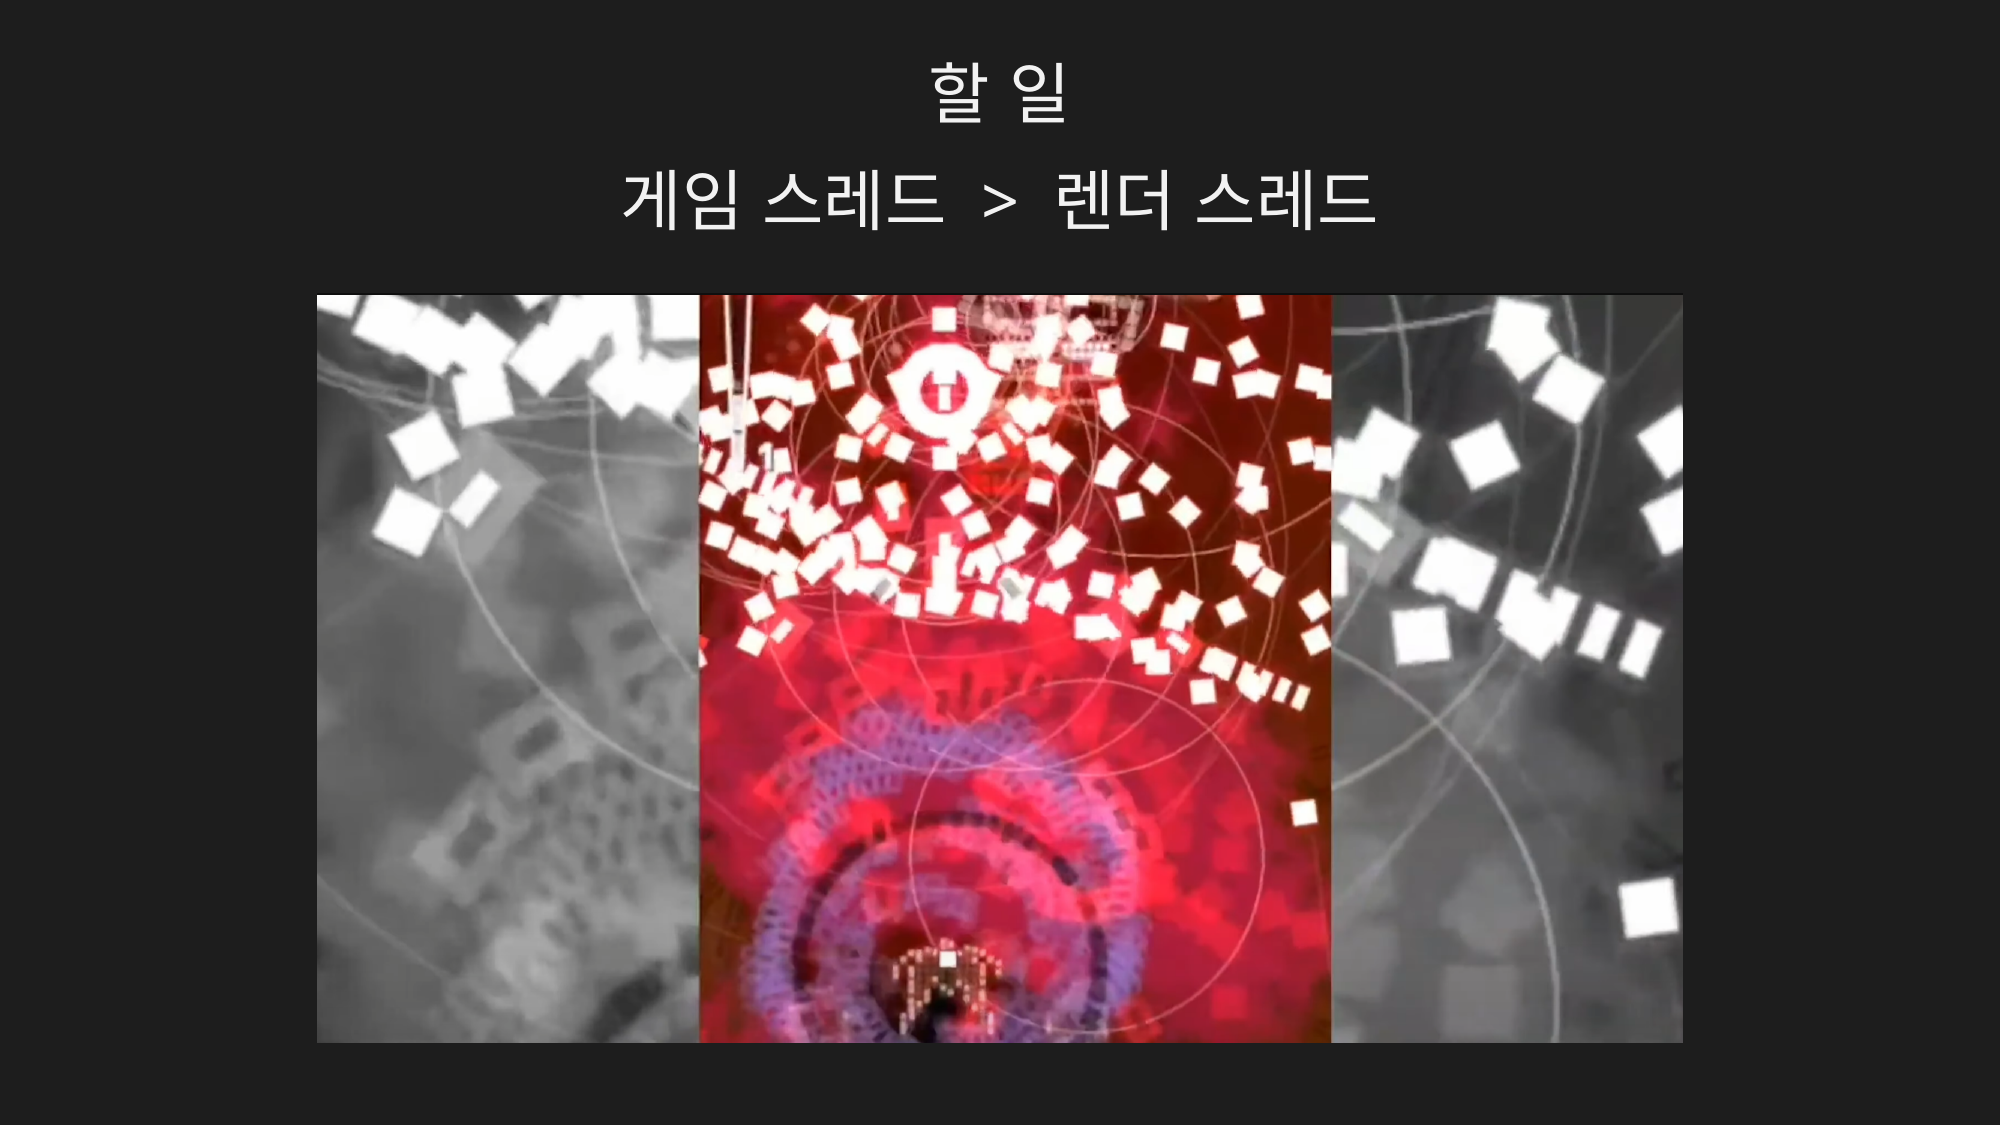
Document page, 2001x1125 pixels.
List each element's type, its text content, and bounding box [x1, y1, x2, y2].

text_box 할 일 [914, 44, 1086, 139]
picture [316, 293, 1683, 1043]
text_box 게임 스레드 > 렌더 스레드 [605, 151, 1395, 247]
